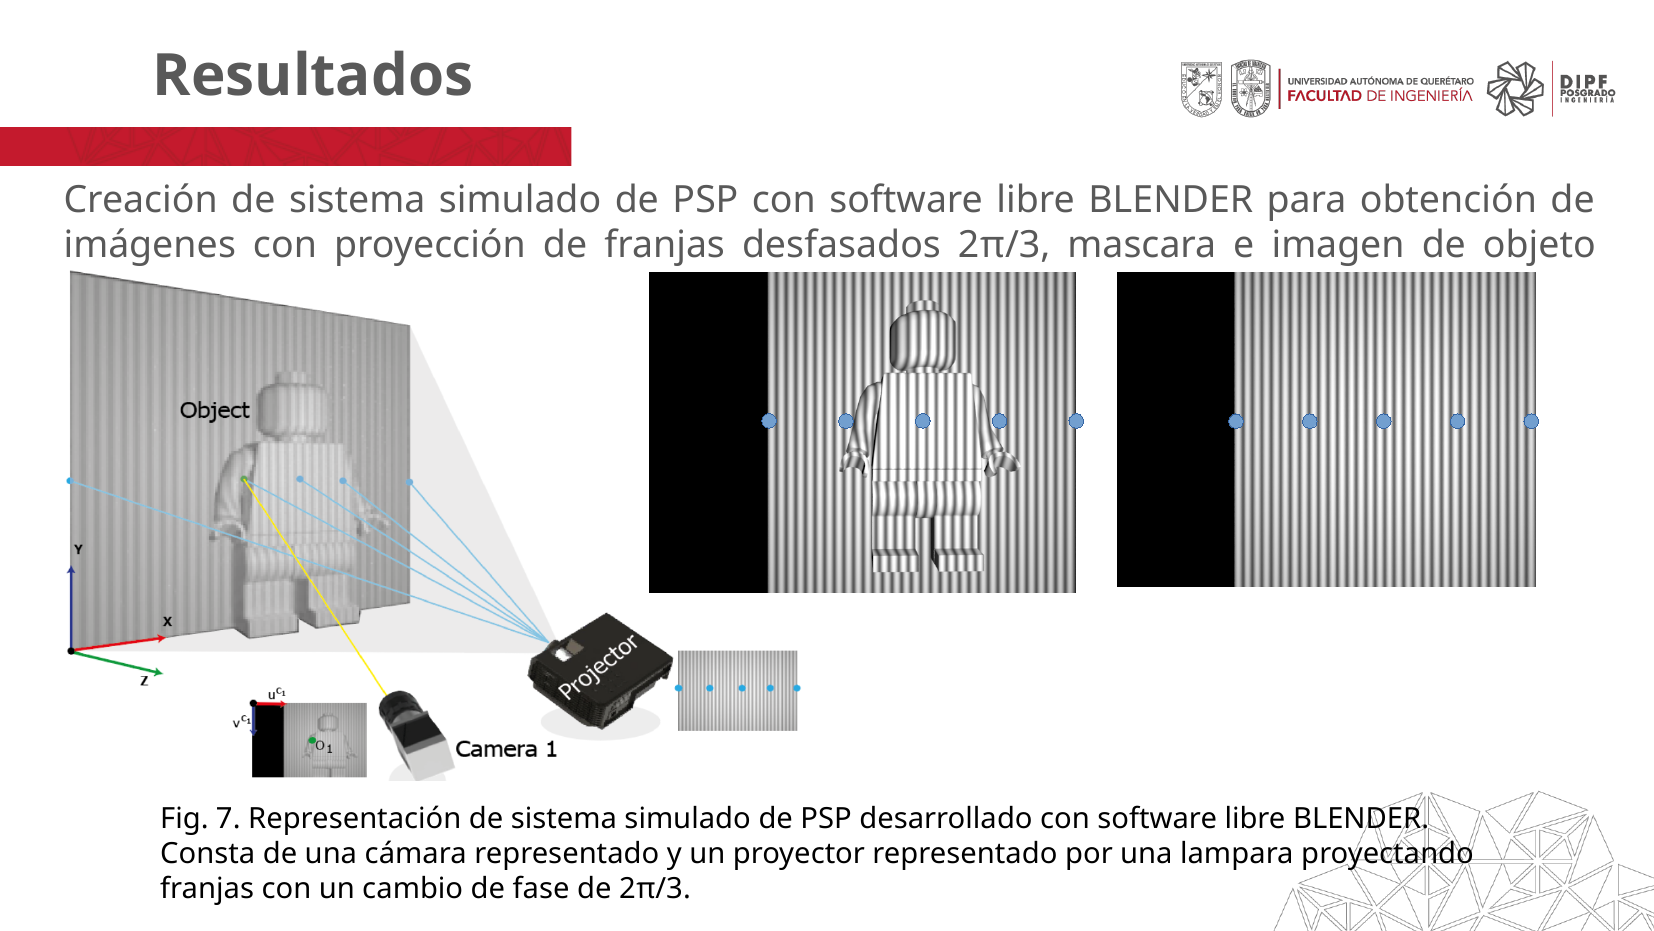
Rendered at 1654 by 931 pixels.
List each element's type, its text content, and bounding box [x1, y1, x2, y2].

picture [1116, 272, 1536, 587]
text_box Fig. 7. Representación de sistema simulado de PSP desarrollado con software libre BLENDER. Consta de una cámara representado y un proyector representado por una lampara proyectando franjas con un cambio de fase de 2π/3. [145, 792, 1252, 916]
text_box Resultados [54, 11, 572, 127]
picture [0, 127, 572, 167]
picture [1176, 54, 1620, 133]
picture [1257, 781, 1654, 931]
text_box Creación de sistema simulado de PSP con software libre BLENDER para obtención de imágenes con proyección de franjas desfasados 2π/3, mascara e imagen de objeto real. [48, 167, 1612, 318]
picture [64, 269, 1077, 781]
